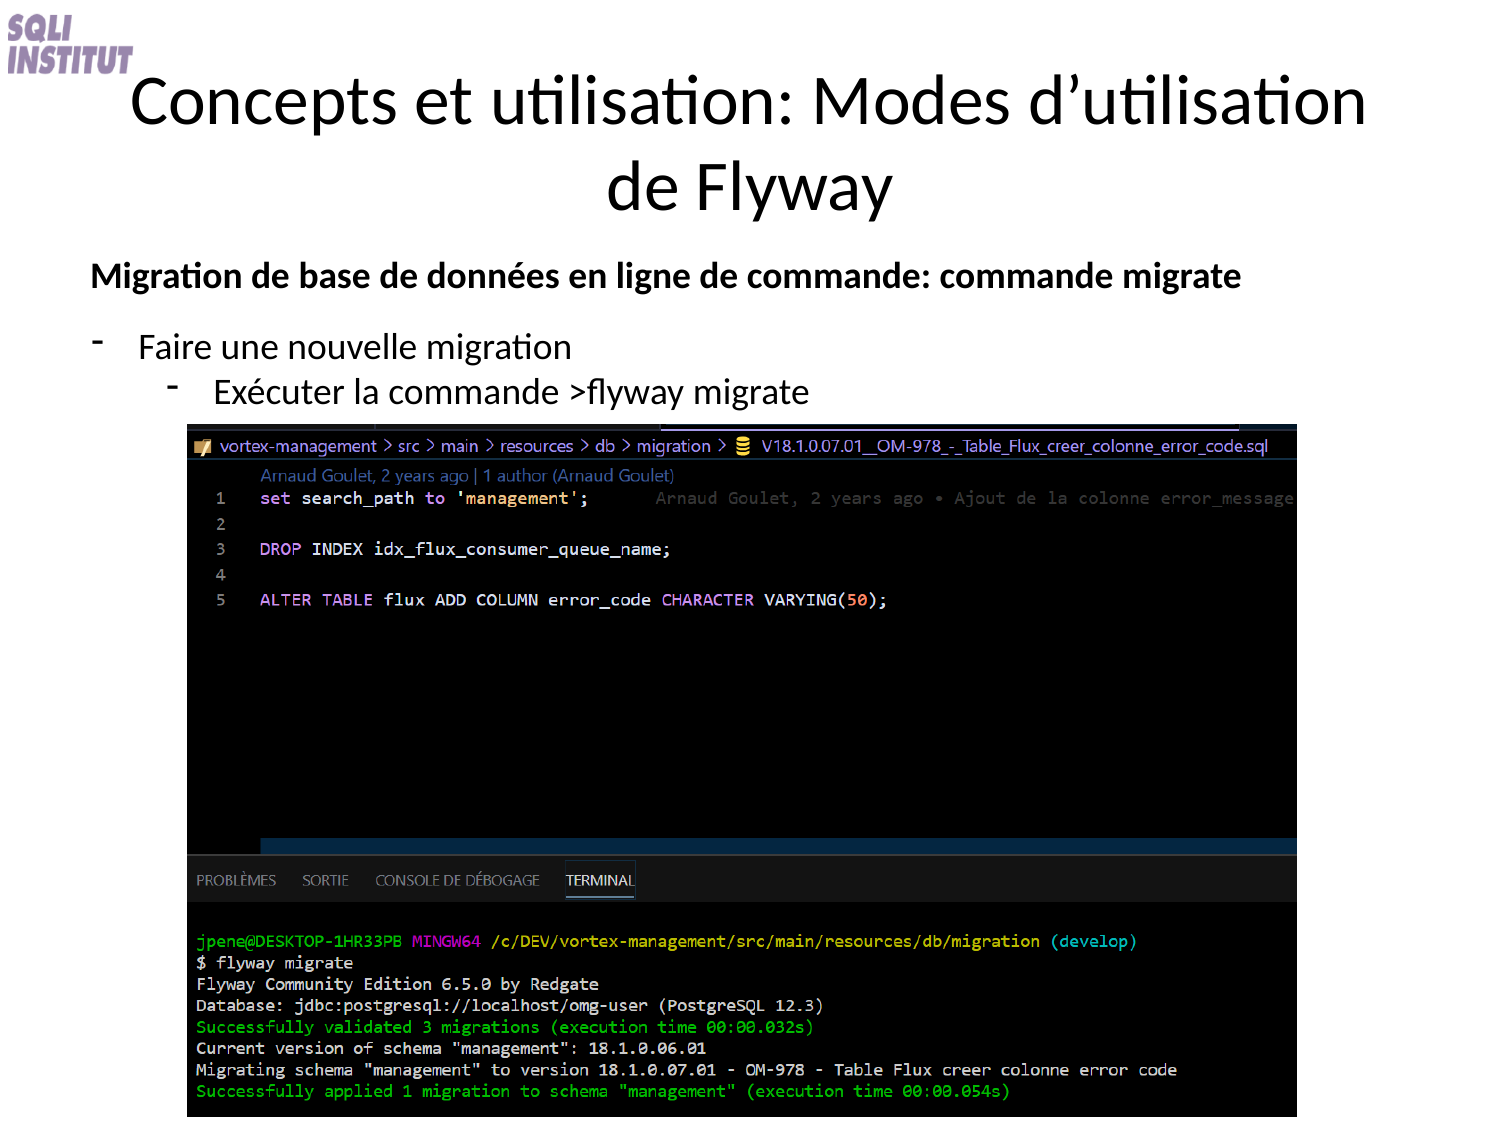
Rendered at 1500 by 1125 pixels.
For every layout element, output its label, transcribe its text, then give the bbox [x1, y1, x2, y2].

text_box [1048, 205, 1079, 311]
text_box Faire une nouvelle migration Exécuter la commande >flyway migrate [76, 314, 1436, 420]
text_box Migration de base de données en ligne de commande: commande migrate [75, 243, 1048, 304]
title Concepts et utilisation: Modes d’utilisation de Flyway [8, 9, 134, 76]
picture [186, 423, 1297, 1117]
title Concepts et utilisation: Modes d’utilisation de Flyway [75, 45, 1425, 233]
text_box Migration de base de données en ligne de commande: commande migrate [1079, 243, 1434, 304]
